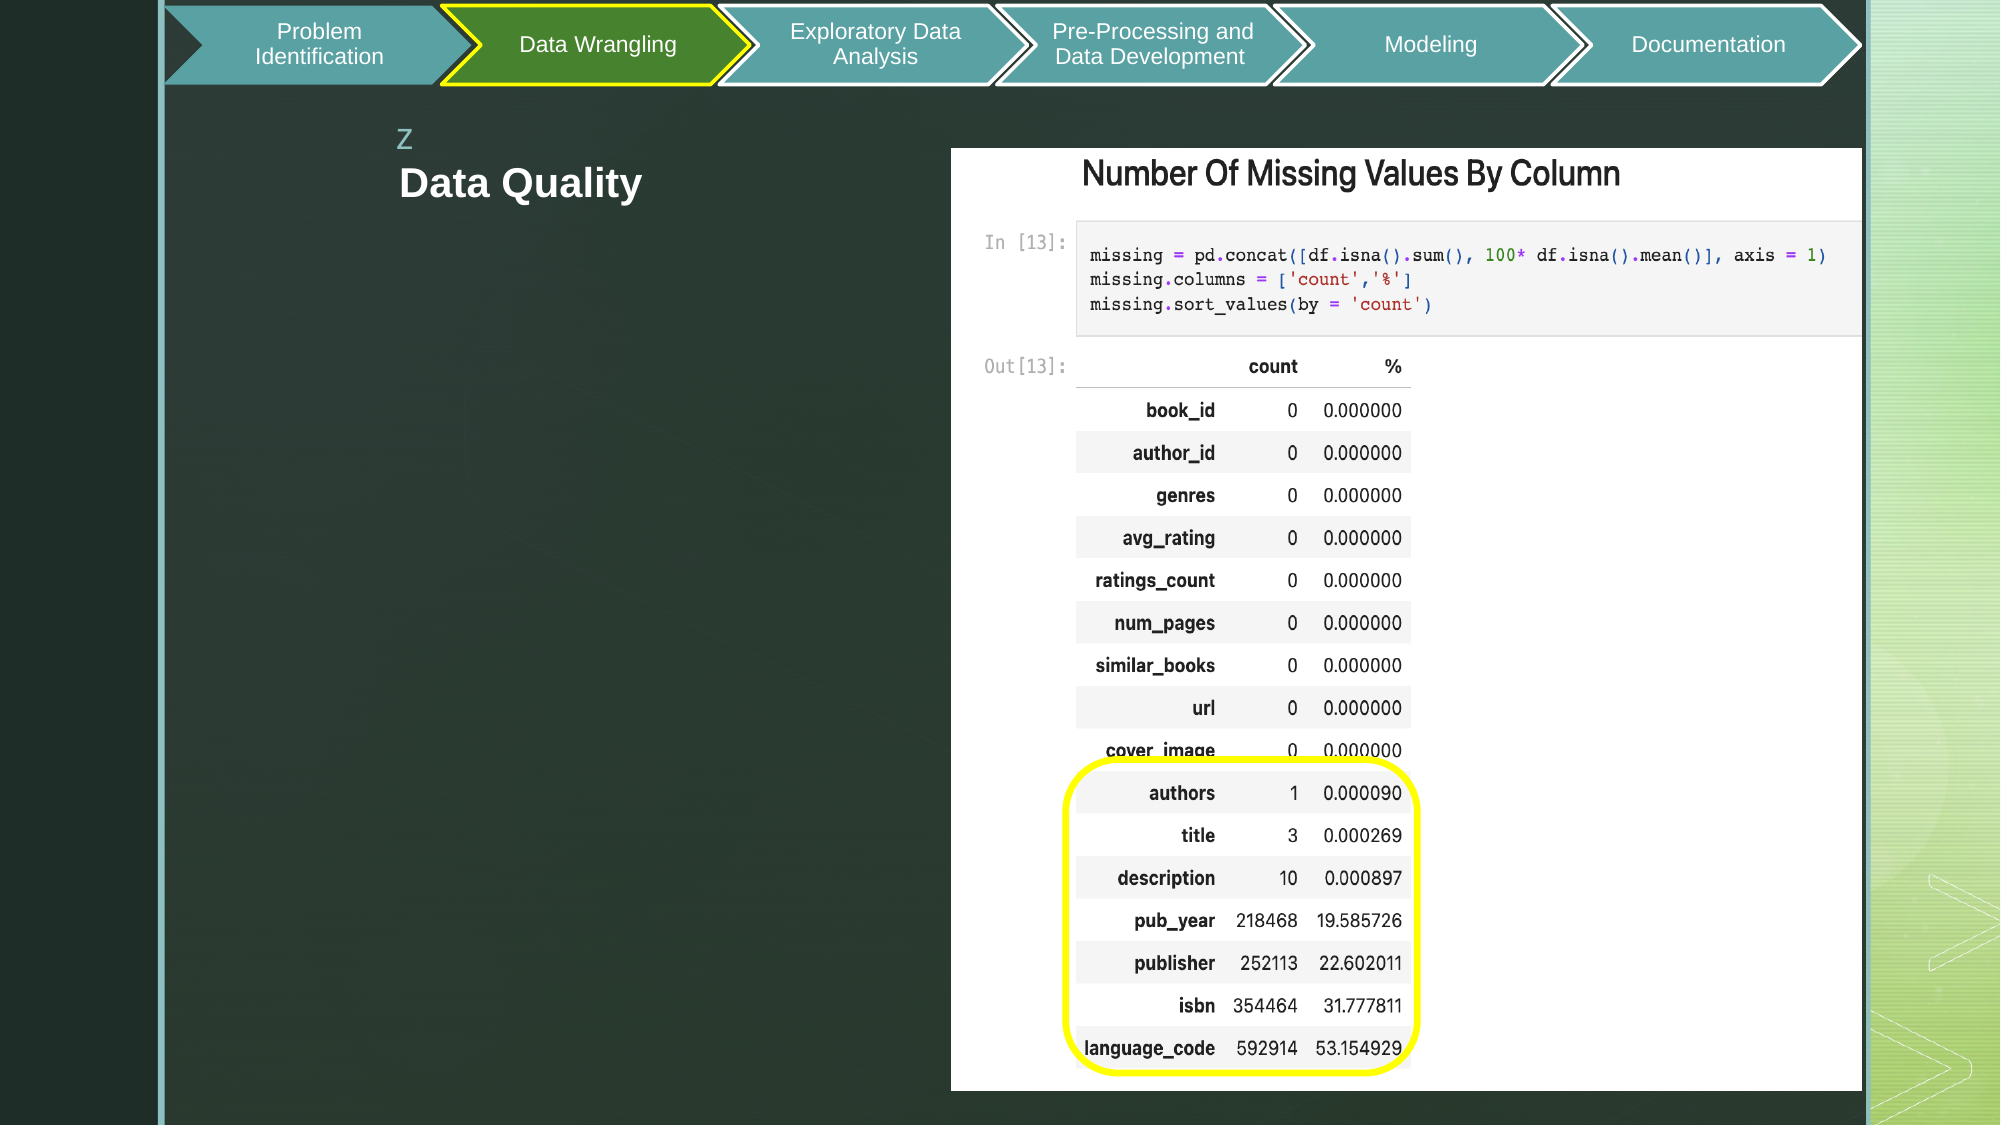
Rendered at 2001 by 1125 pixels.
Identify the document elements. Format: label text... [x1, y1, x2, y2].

picture [951, 147, 1862, 1091]
text_box Data Quality [384, 154, 951, 233]
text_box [162, 5, 1862, 85]
picture [1871, 0, 2001, 1125]
